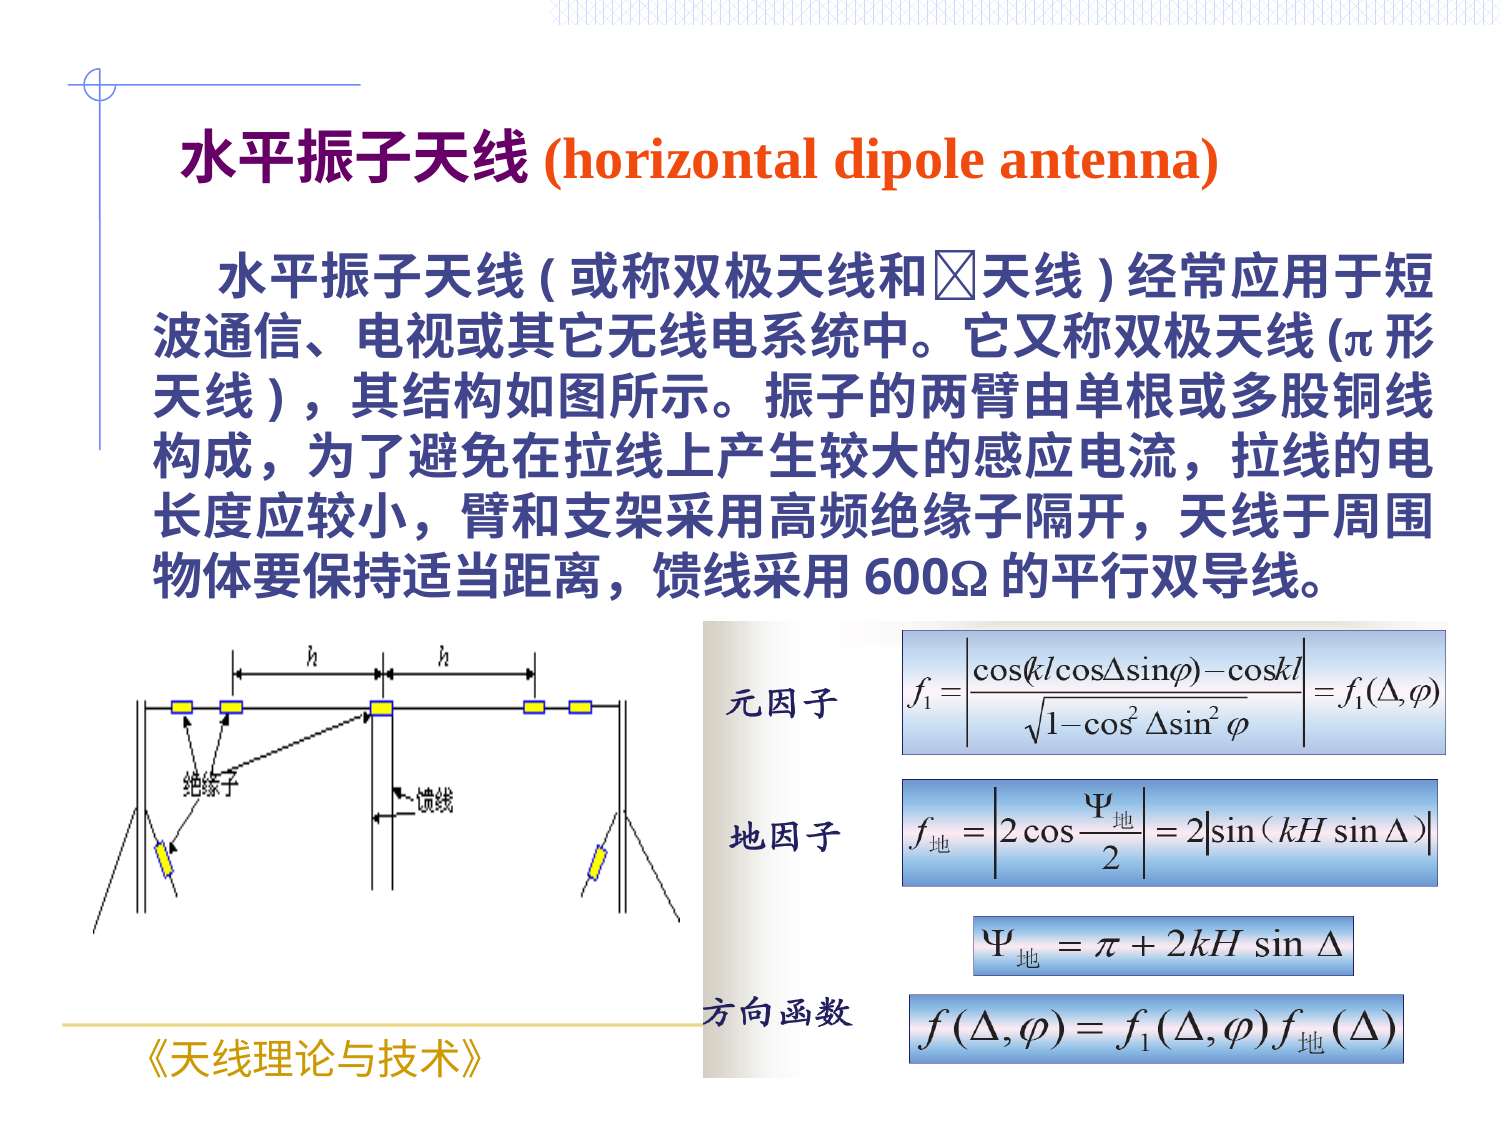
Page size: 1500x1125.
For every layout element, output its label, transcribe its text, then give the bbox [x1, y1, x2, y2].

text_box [93, 621, 680, 939]
picture [703, 621, 1448, 1079]
text_box 水平振子天线(或称双极天线和天线)经常应用于短波通信、电视或其它无线电系统中。它又称双极天线(形天线)，其结构如图所示。振子的两臂由单根或多股铜线构成，为了避免在拉线上产生较大的感应电流，拉线的电长度应较小，臂和支架采用高频绝缘子隔开，天线于周围物体要保持适当距离，馈线采用600的平行双导线。 [137, 237, 1450, 613]
text_box 水平振子天线(horizontal dipole antenna) [137, 112, 1300, 198]
